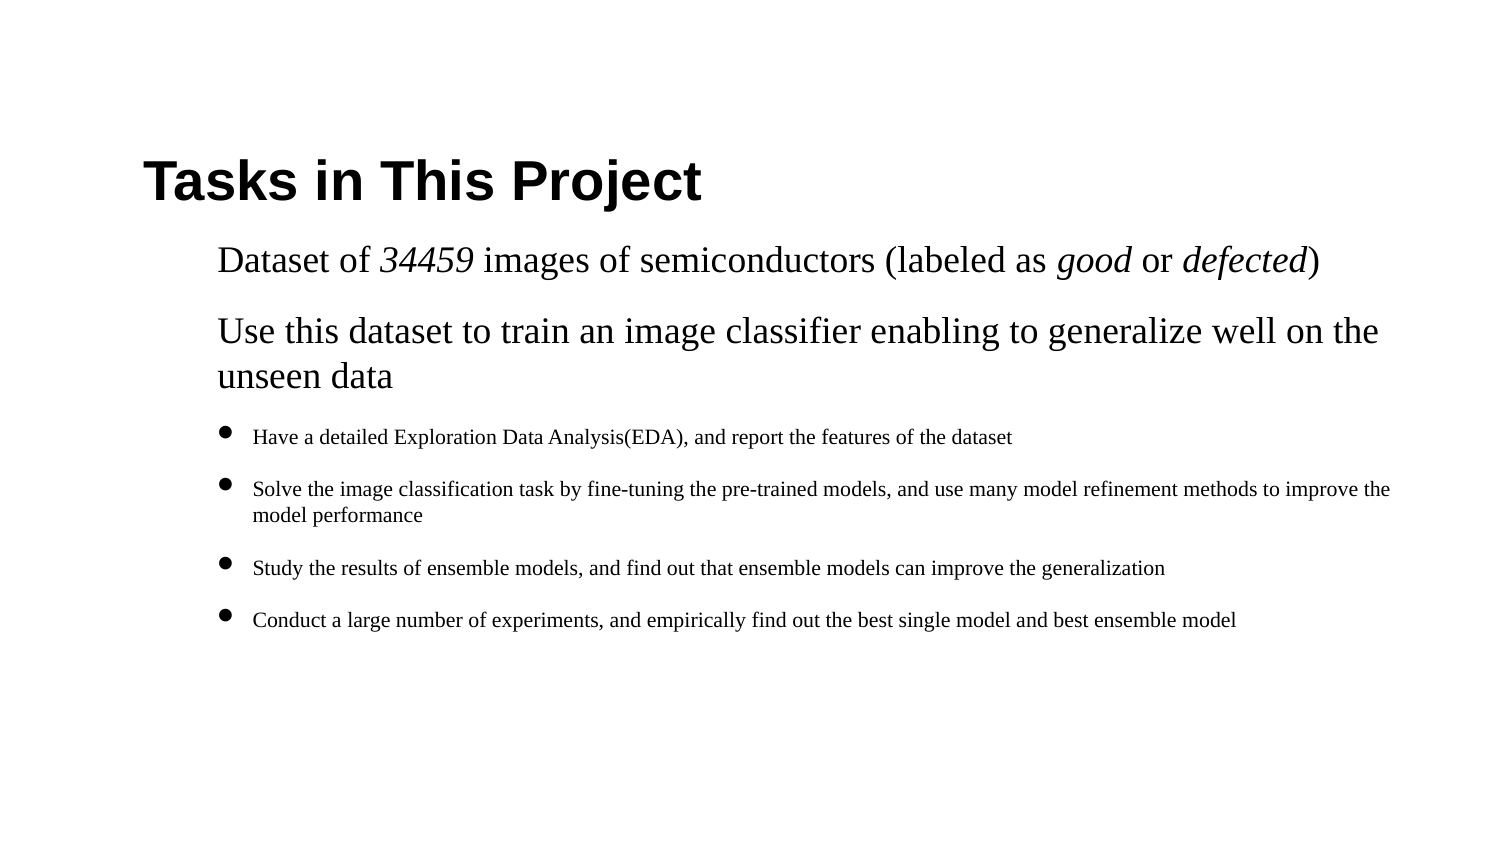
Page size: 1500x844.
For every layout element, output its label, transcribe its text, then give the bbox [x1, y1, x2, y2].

text_box Tasks in This Project [128, 136, 950, 219]
text_box Dataset of 34459 images of semiconductors (labeled as good or defected) Use this dataset to train an image classifier enabling to generalize well on the unseen data Have a detailed Exploration Data Analysis(EDA), and report the features of the dataset Solve the image classification task by fine-tuning the pre-trained models, and use many model refinement methods to improve the model performance Study the results of ensemble models, and find out that ensemble models can improve the generalization Conduct a large number of experiments, and empirically find out the best single model and best ensemble model [202, 227, 1419, 640]
